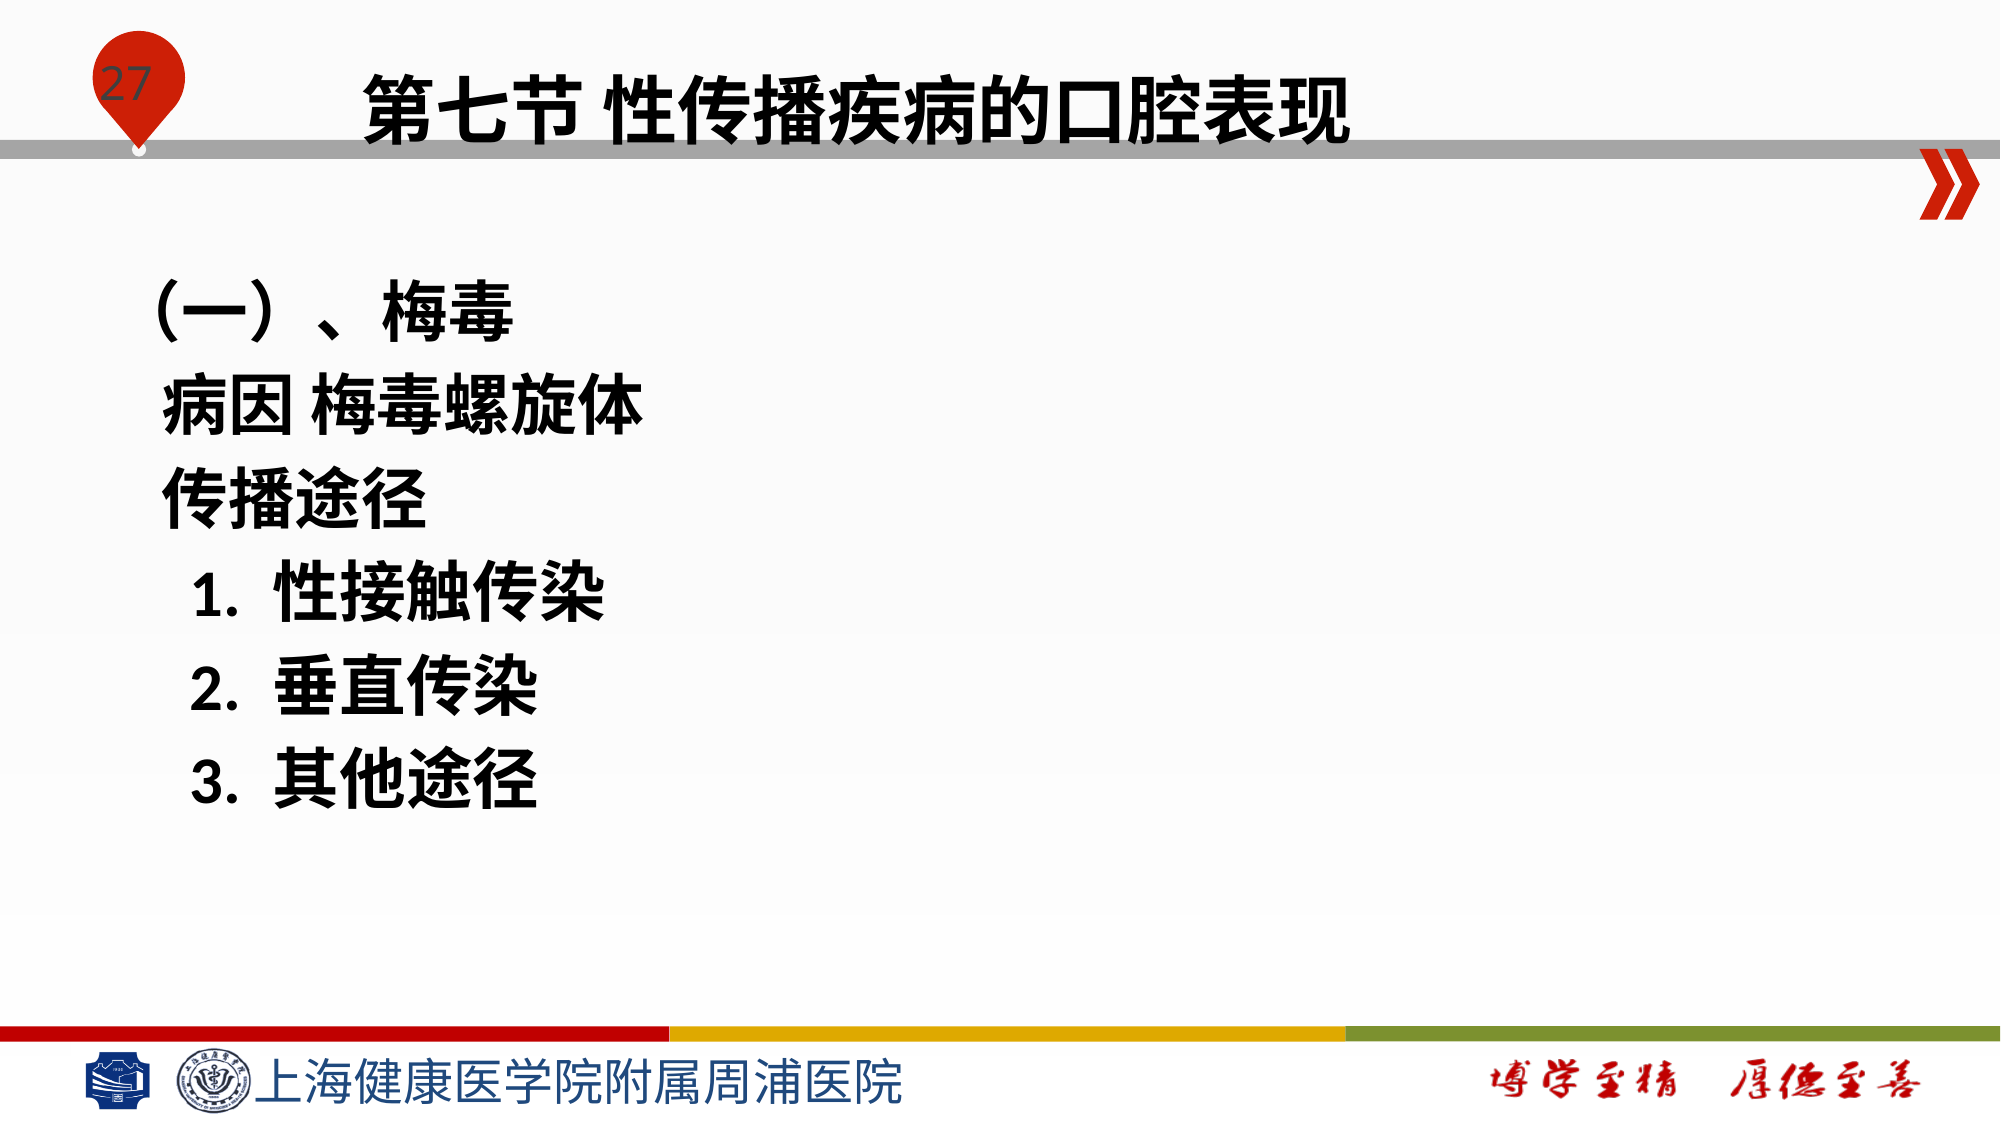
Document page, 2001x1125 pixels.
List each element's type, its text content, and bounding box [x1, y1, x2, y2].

picture [1458, 1043, 1955, 1124]
list （一）、梅毒 病因 梅毒螺旋体 传播途径 1. 性接触传染 2. 垂直传染 3. 其他途径 [99, 262, 1900, 1005]
title 第七节 性传播疾病的口腔表现 [324, 37, 1388, 180]
picture [70, 1042, 260, 1121]
